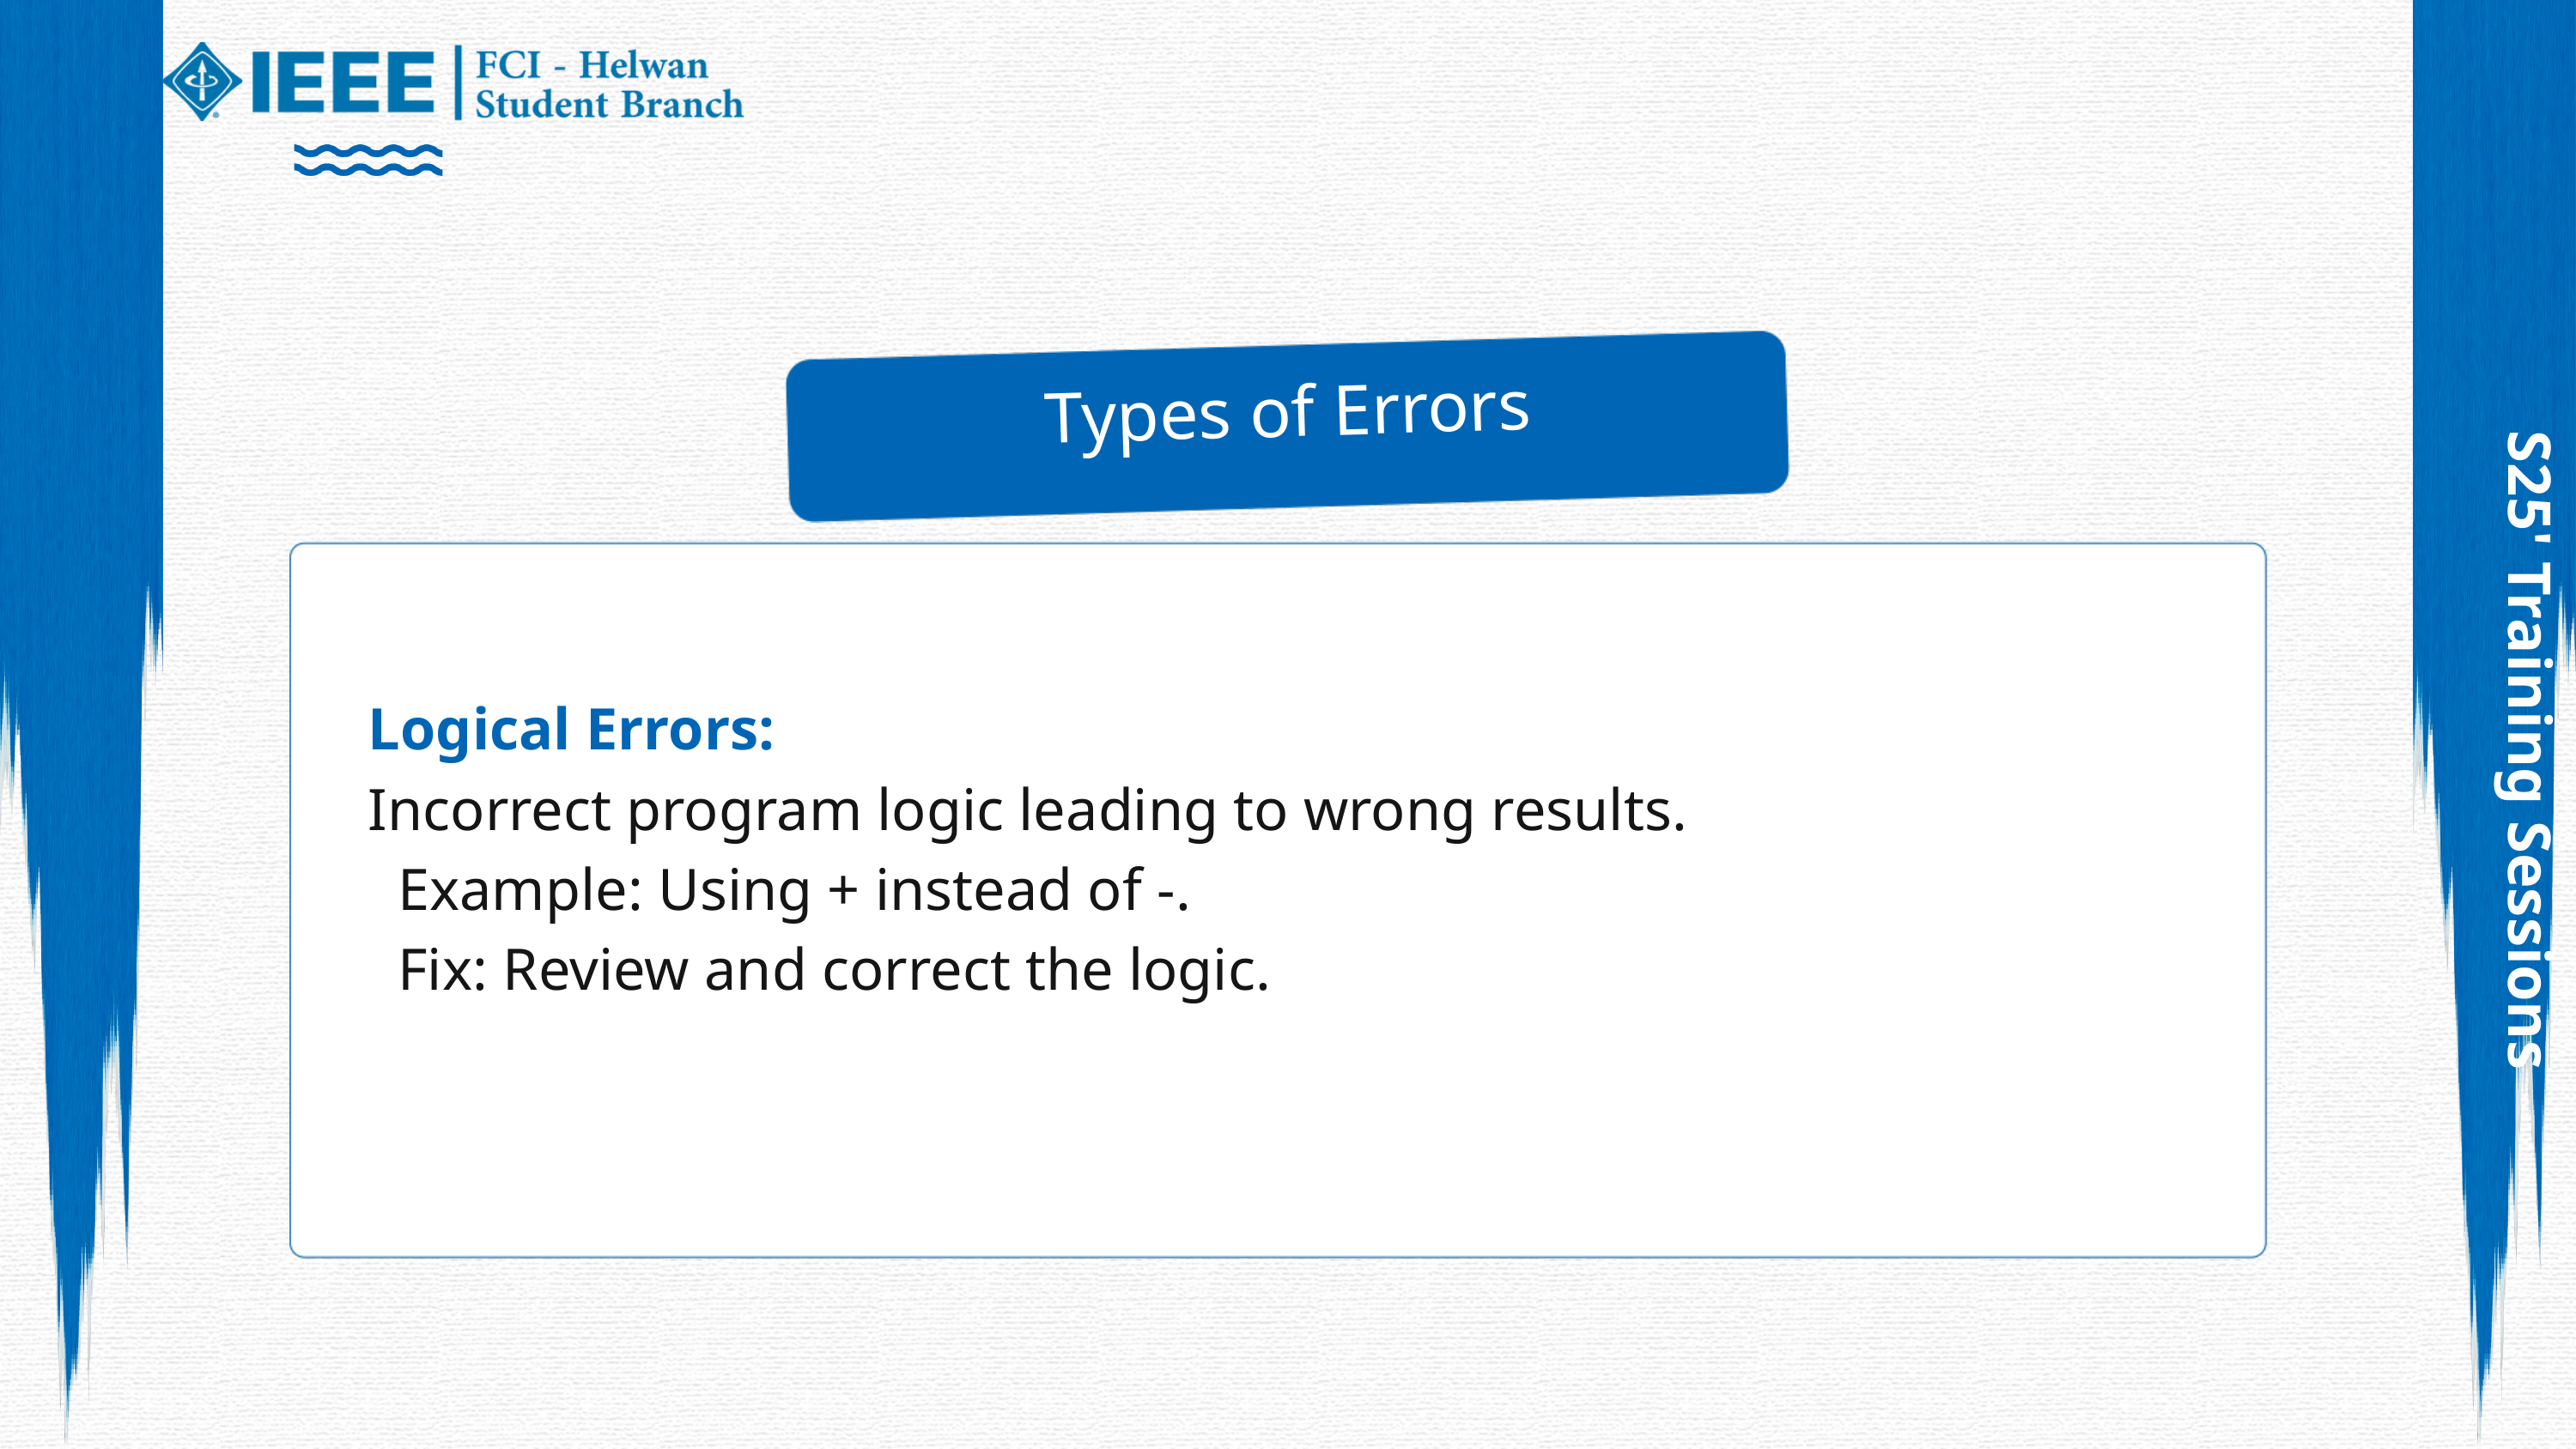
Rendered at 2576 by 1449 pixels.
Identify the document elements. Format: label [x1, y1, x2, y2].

text_box [0, 642, 806, 806]
text_box [1770, 642, 2576, 806]
text_box [0, 0, 2576, 694]
text_box [162, 41, 747, 122]
text_box [787, 362, 1790, 483]
text_box [2205, 710, 2576, 791]
text_box [0, 815, 2576, 1449]
text_box [368, 694, 1966, 1028]
